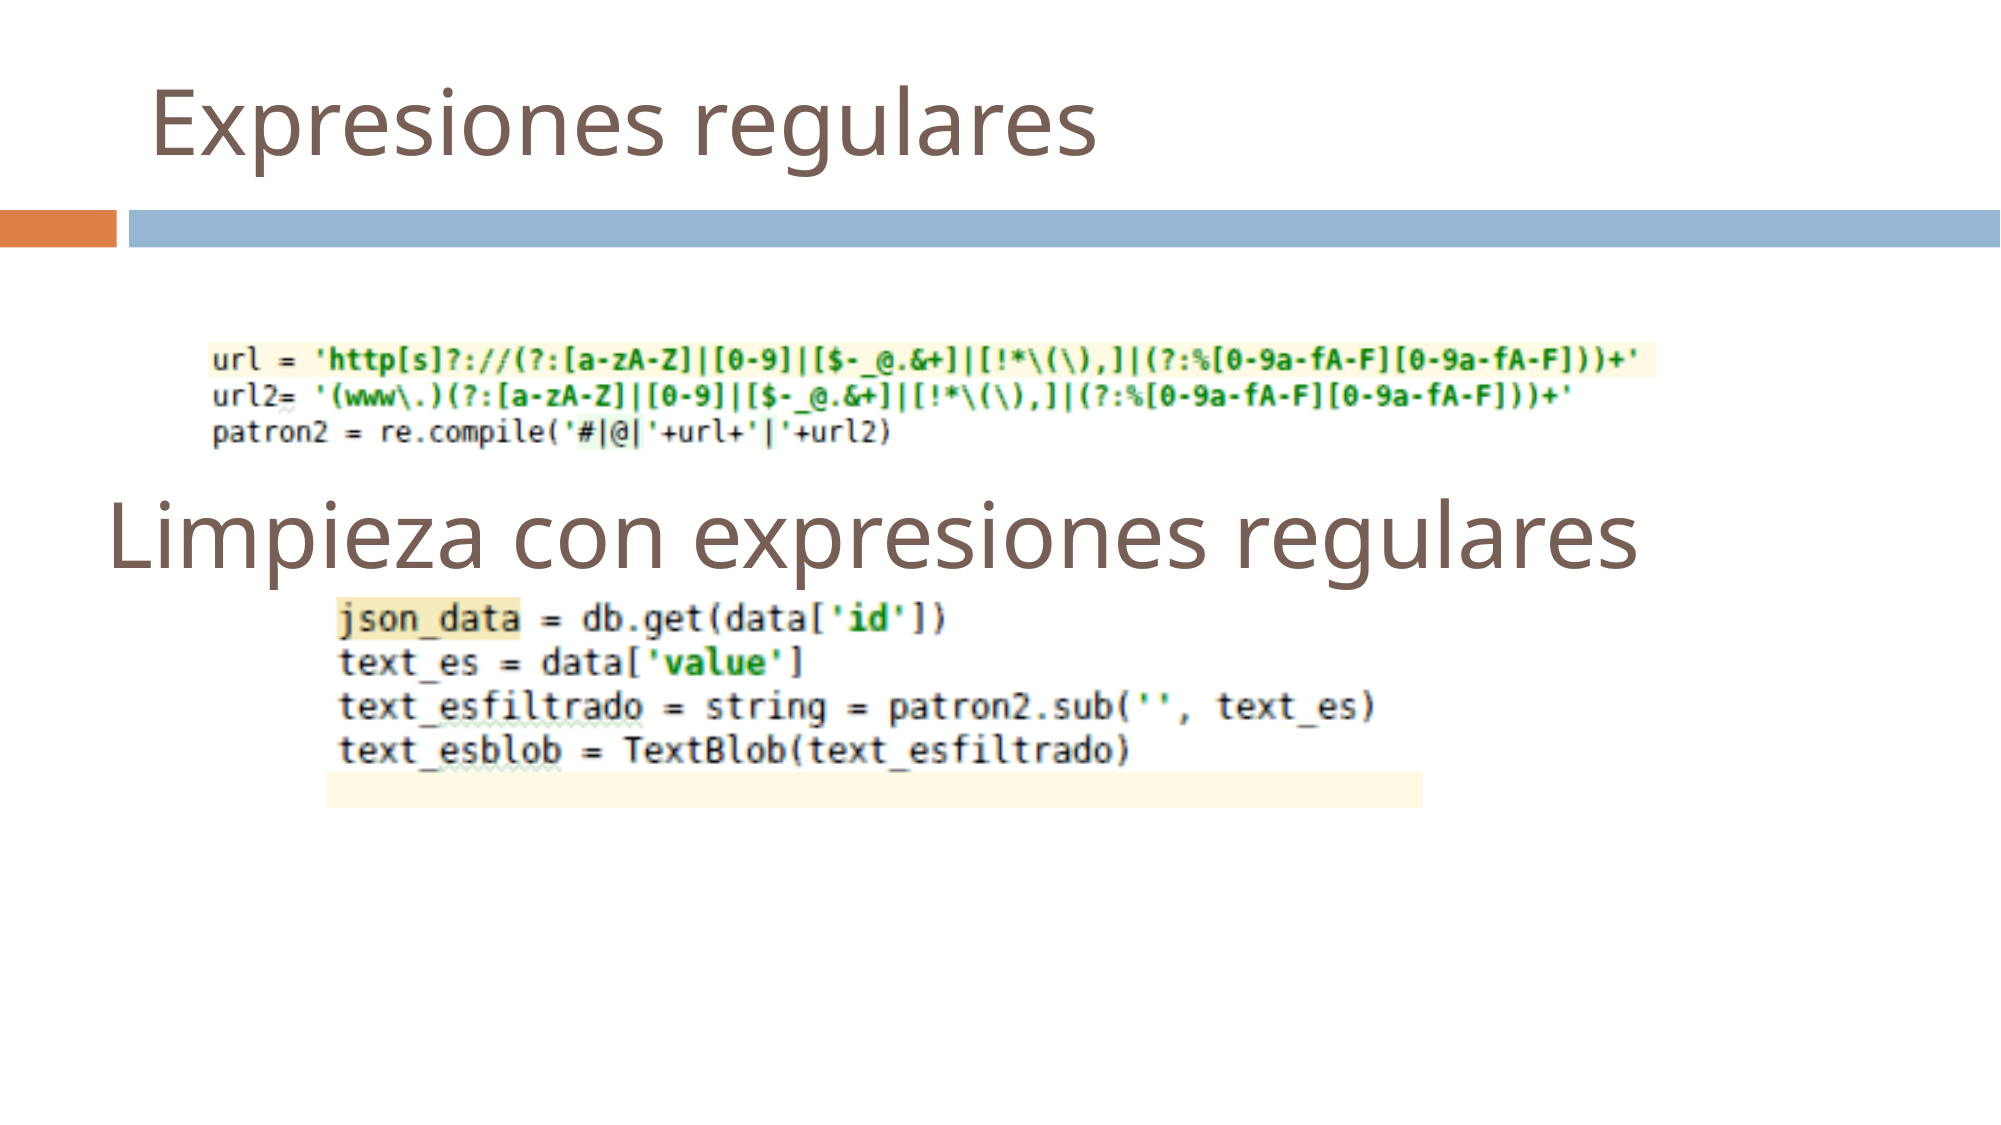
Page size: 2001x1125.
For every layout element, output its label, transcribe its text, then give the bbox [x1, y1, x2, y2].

picture [208, 342, 1656, 467]
picture [326, 597, 1423, 808]
title Expresiones regulares [133, 37, 1918, 200]
text_box Limpieza con expresiones regulares [90, 450, 1874, 614]
